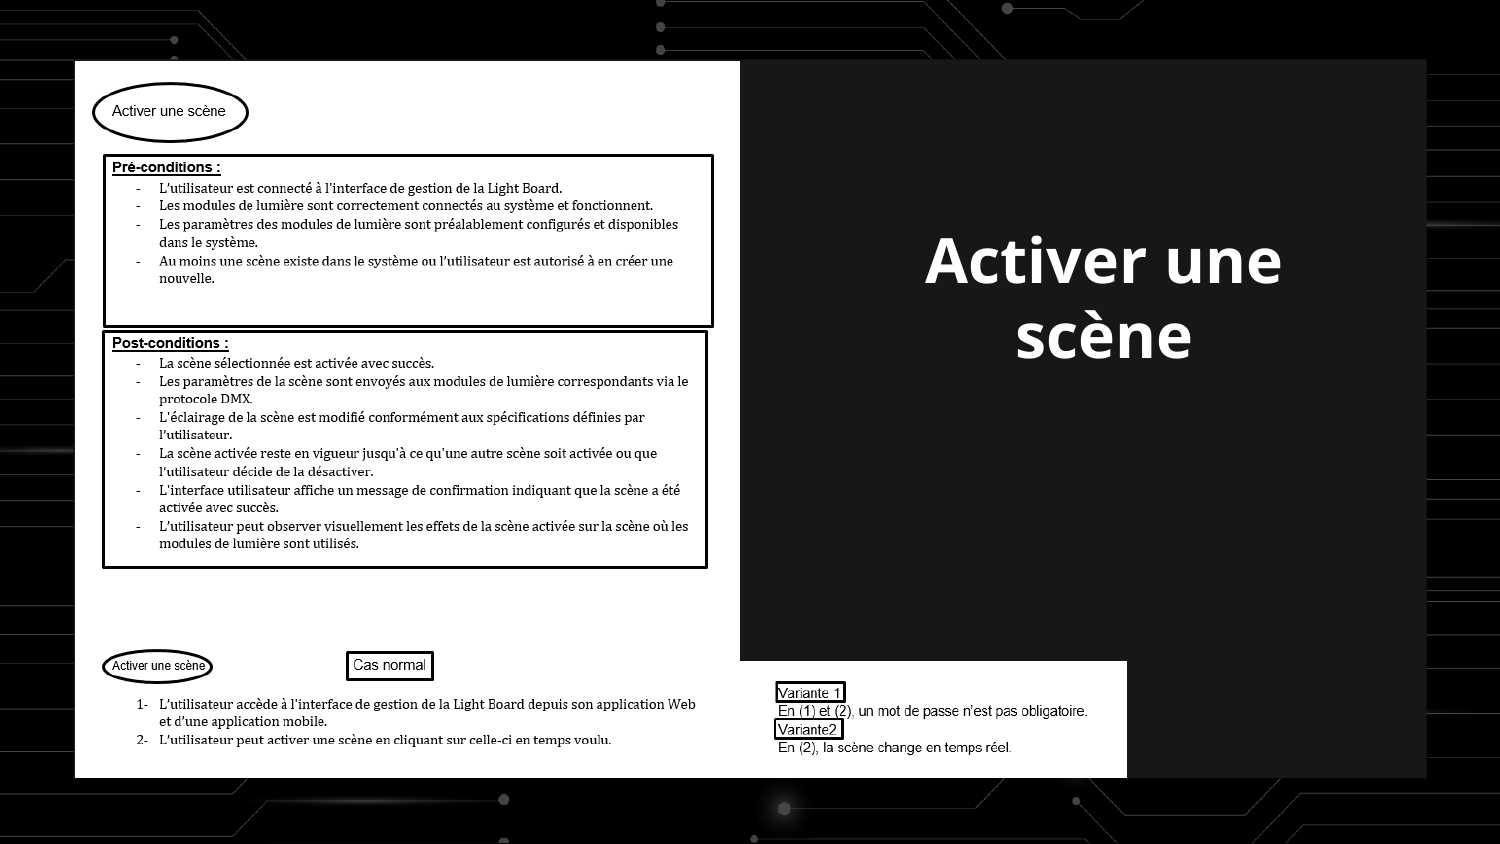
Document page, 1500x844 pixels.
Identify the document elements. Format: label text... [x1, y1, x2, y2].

picture [0, 0, 1500, 843]
title Activer une scène [849, 206, 1360, 301]
